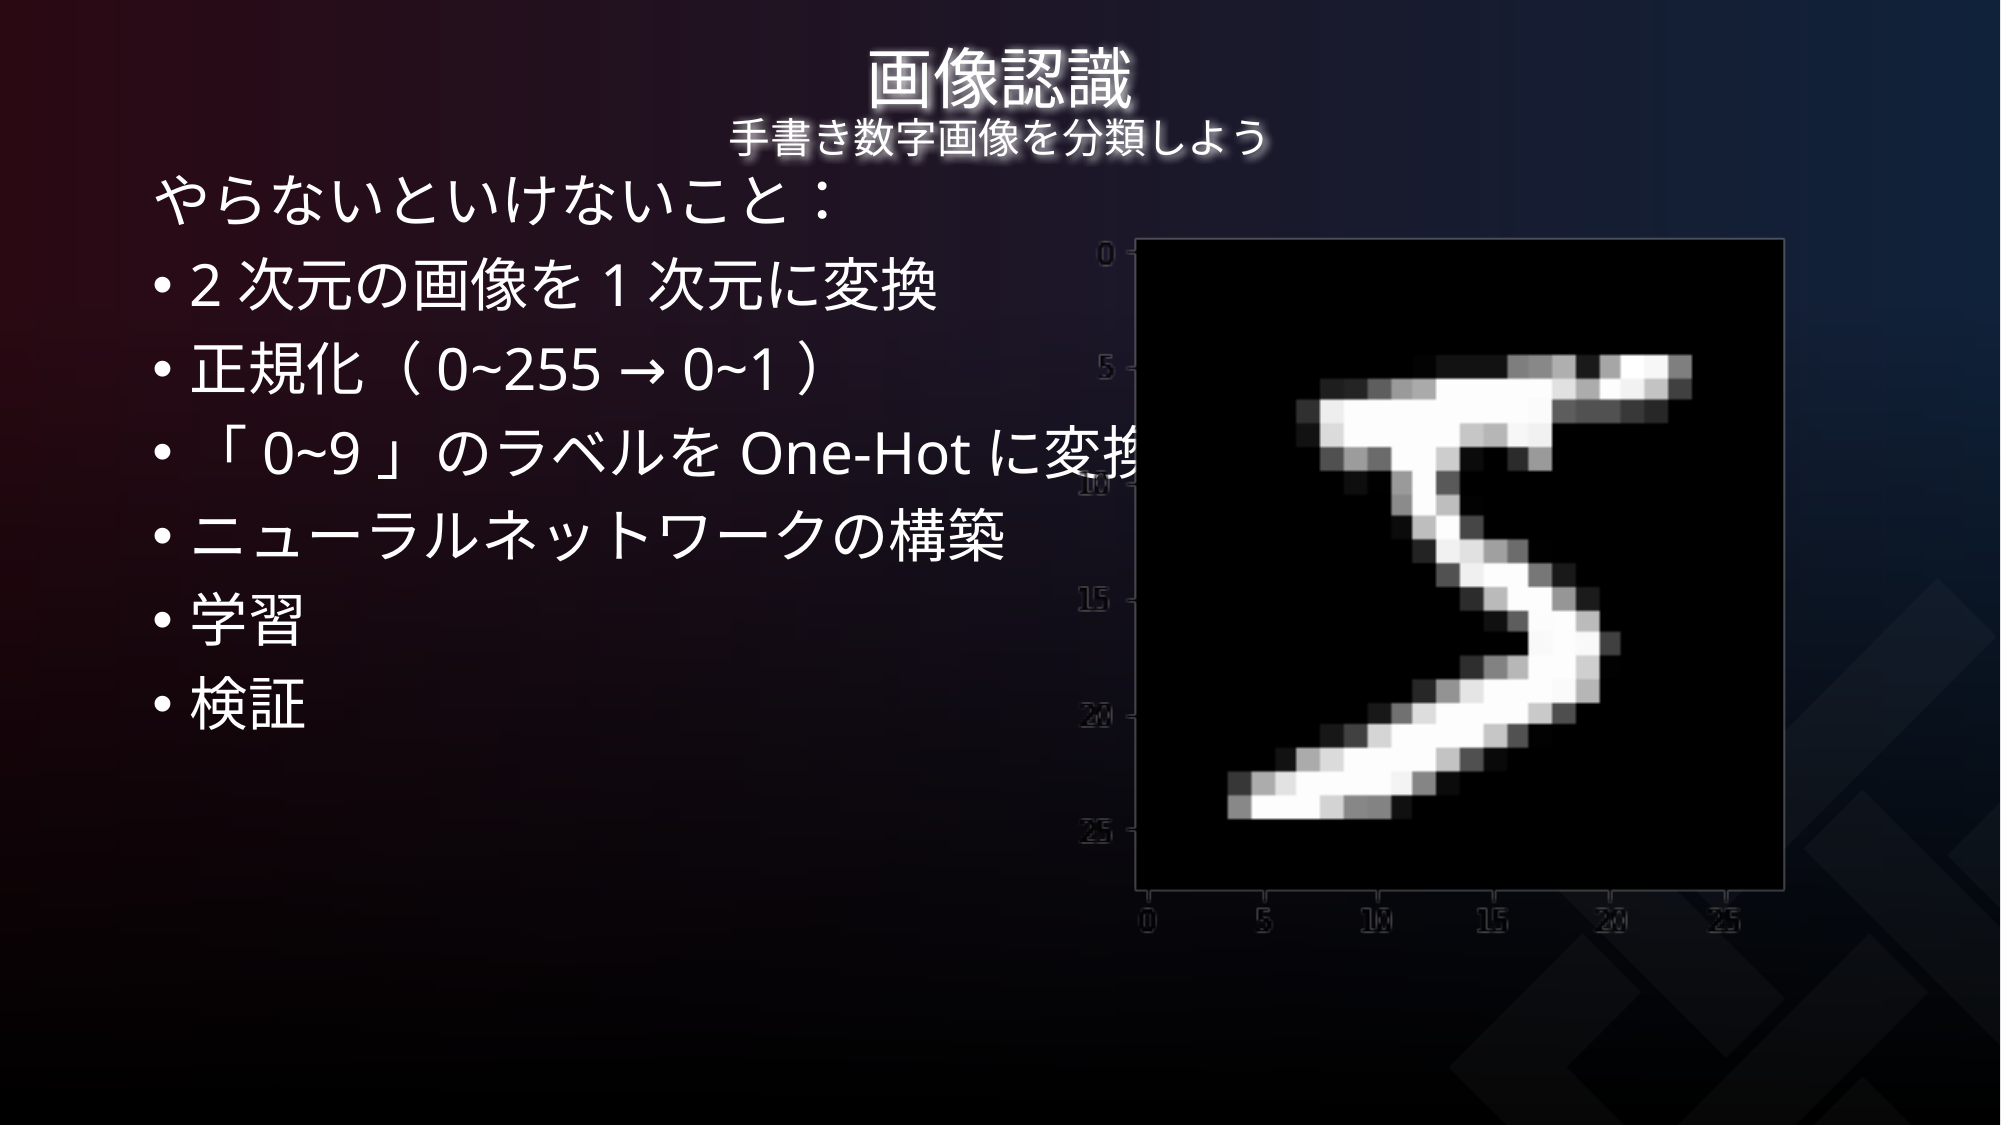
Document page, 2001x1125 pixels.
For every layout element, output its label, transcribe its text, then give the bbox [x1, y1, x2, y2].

list やらないといけないこと： 2次元の画像を1次元に変換 正規化（0~255 → 0~1） 「0~9」のラベルをOne-Hotに変換 ニューラルネットワークの構築 学習 検証 [137, 164, 1863, 1029]
picture [0, 0, 2001, 1125]
title 画像認識 手書き数字画像を分類しよう [135, 26, 1865, 182]
